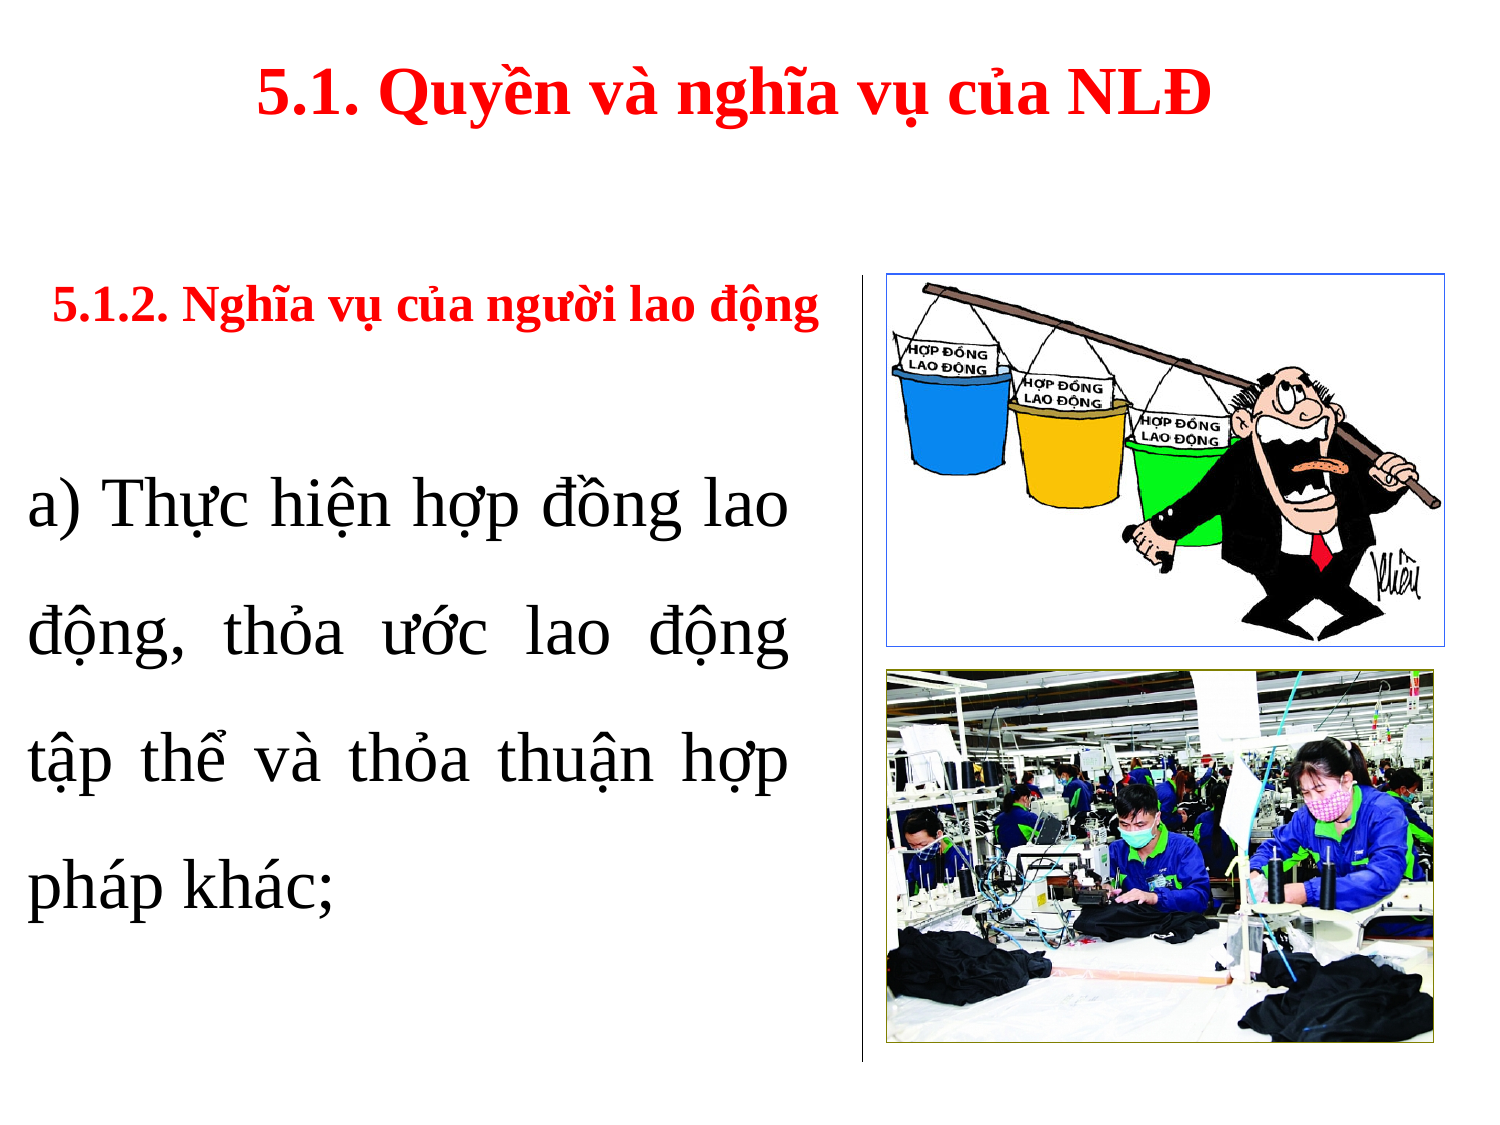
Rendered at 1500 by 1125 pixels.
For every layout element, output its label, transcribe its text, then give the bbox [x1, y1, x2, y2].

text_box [12, 262, 1444, 1063]
text_box 5.1. Quyền và nghĩa vụ của NLĐ [157, 32, 1313, 143]
